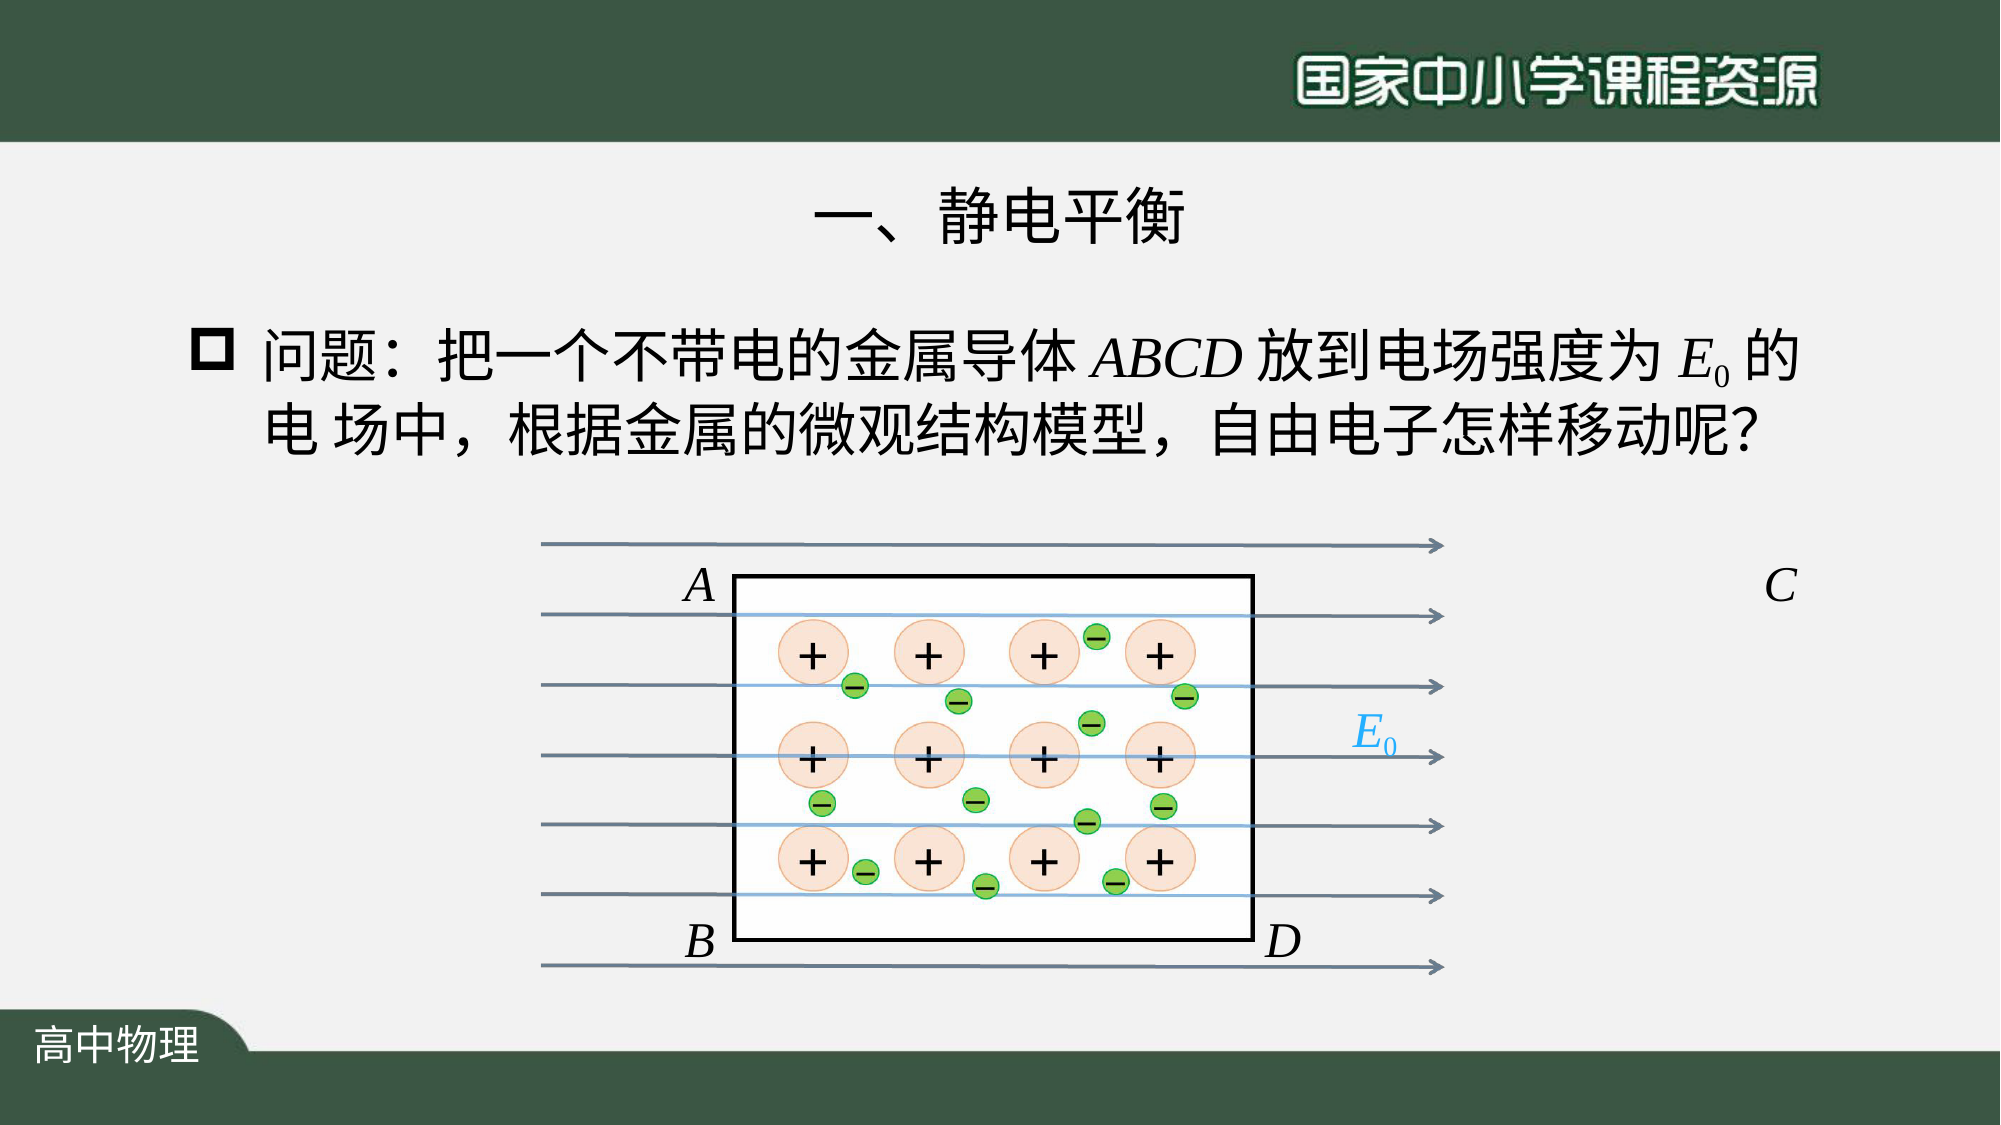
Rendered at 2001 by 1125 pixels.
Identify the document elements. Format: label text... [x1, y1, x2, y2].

text_box 问题：把一个不带电的金属导体ABCD放到电场强度为E0的电 场中，根据金属的微观结构模型，自由电子怎样移动呢？ A C E0 [184, 319, 1813, 762]
picture [0, 0, 2000, 1125]
title 一、静电平衡 [810, 175, 1190, 366]
text_box D [1262, 905, 1304, 968]
text_box B [682, 905, 718, 968]
footer 高中物理 [31, 1013, 202, 1125]
text_box [540, 762, 1460, 983]
